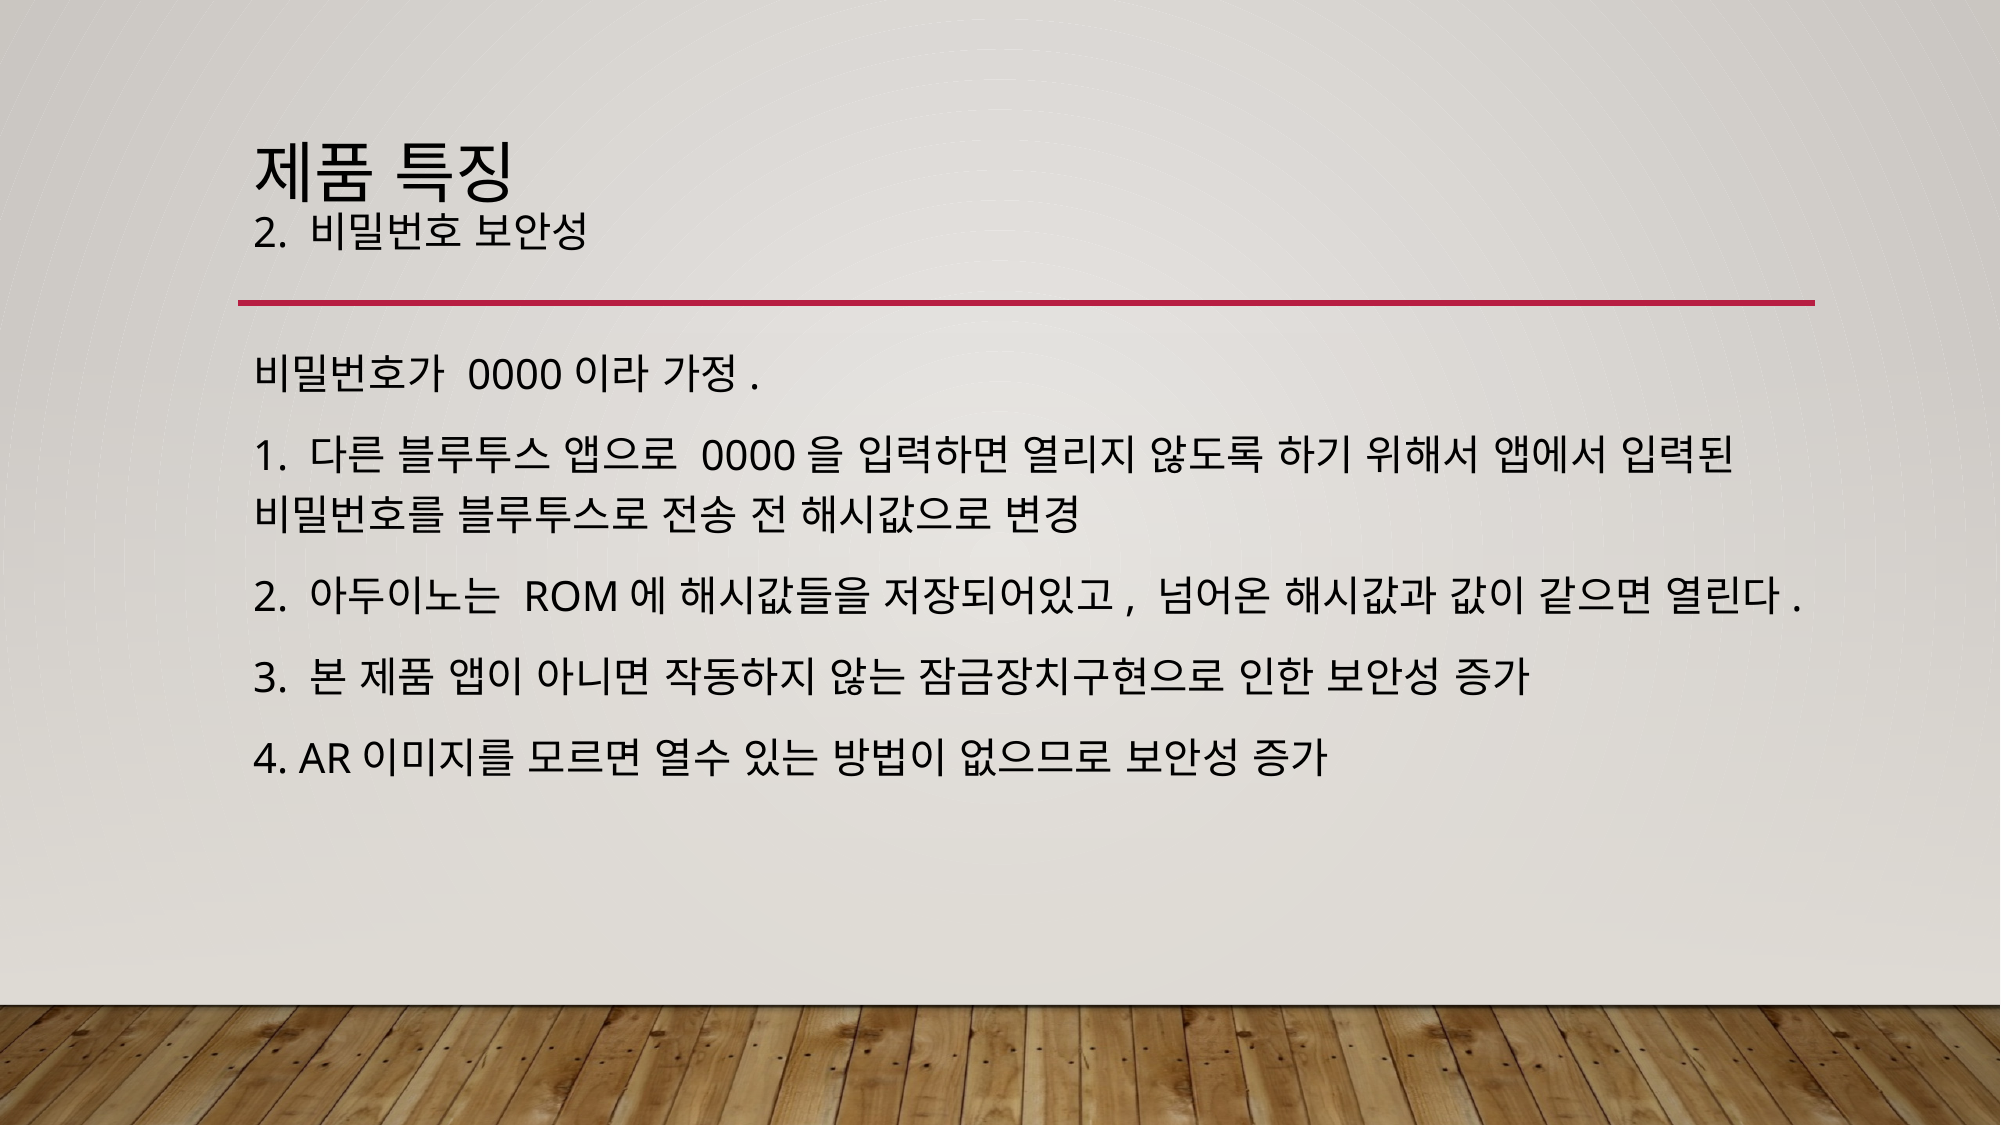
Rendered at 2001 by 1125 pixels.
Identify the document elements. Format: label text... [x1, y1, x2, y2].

picture [0, 1005, 2000, 1125]
title 제품 특징 2. 비밀번호 보안성 [238, 131, 1814, 305]
list 비밀번호가 0000이라 가정. 1. 다른 블루투스 앱으로 0000을 입력하면 열리지 않도록 하기 위해서 앱에서 입력된 비밀번호를 블루투스로 전송 전 해시값으로 변경 2. 아두이노는 ROM에 해시값들을 저장되어있고, 넘어온 해시값과 값이 같으면 열린다. 3. 본 제품 앱이 아니면 작동하지 않는 잠금장치구현으로 인한 보안성 증가 4. AR이미지를 모르면 열수 있는 방법이 없으므로 보안성 증가 [238, 330, 1814, 897]
